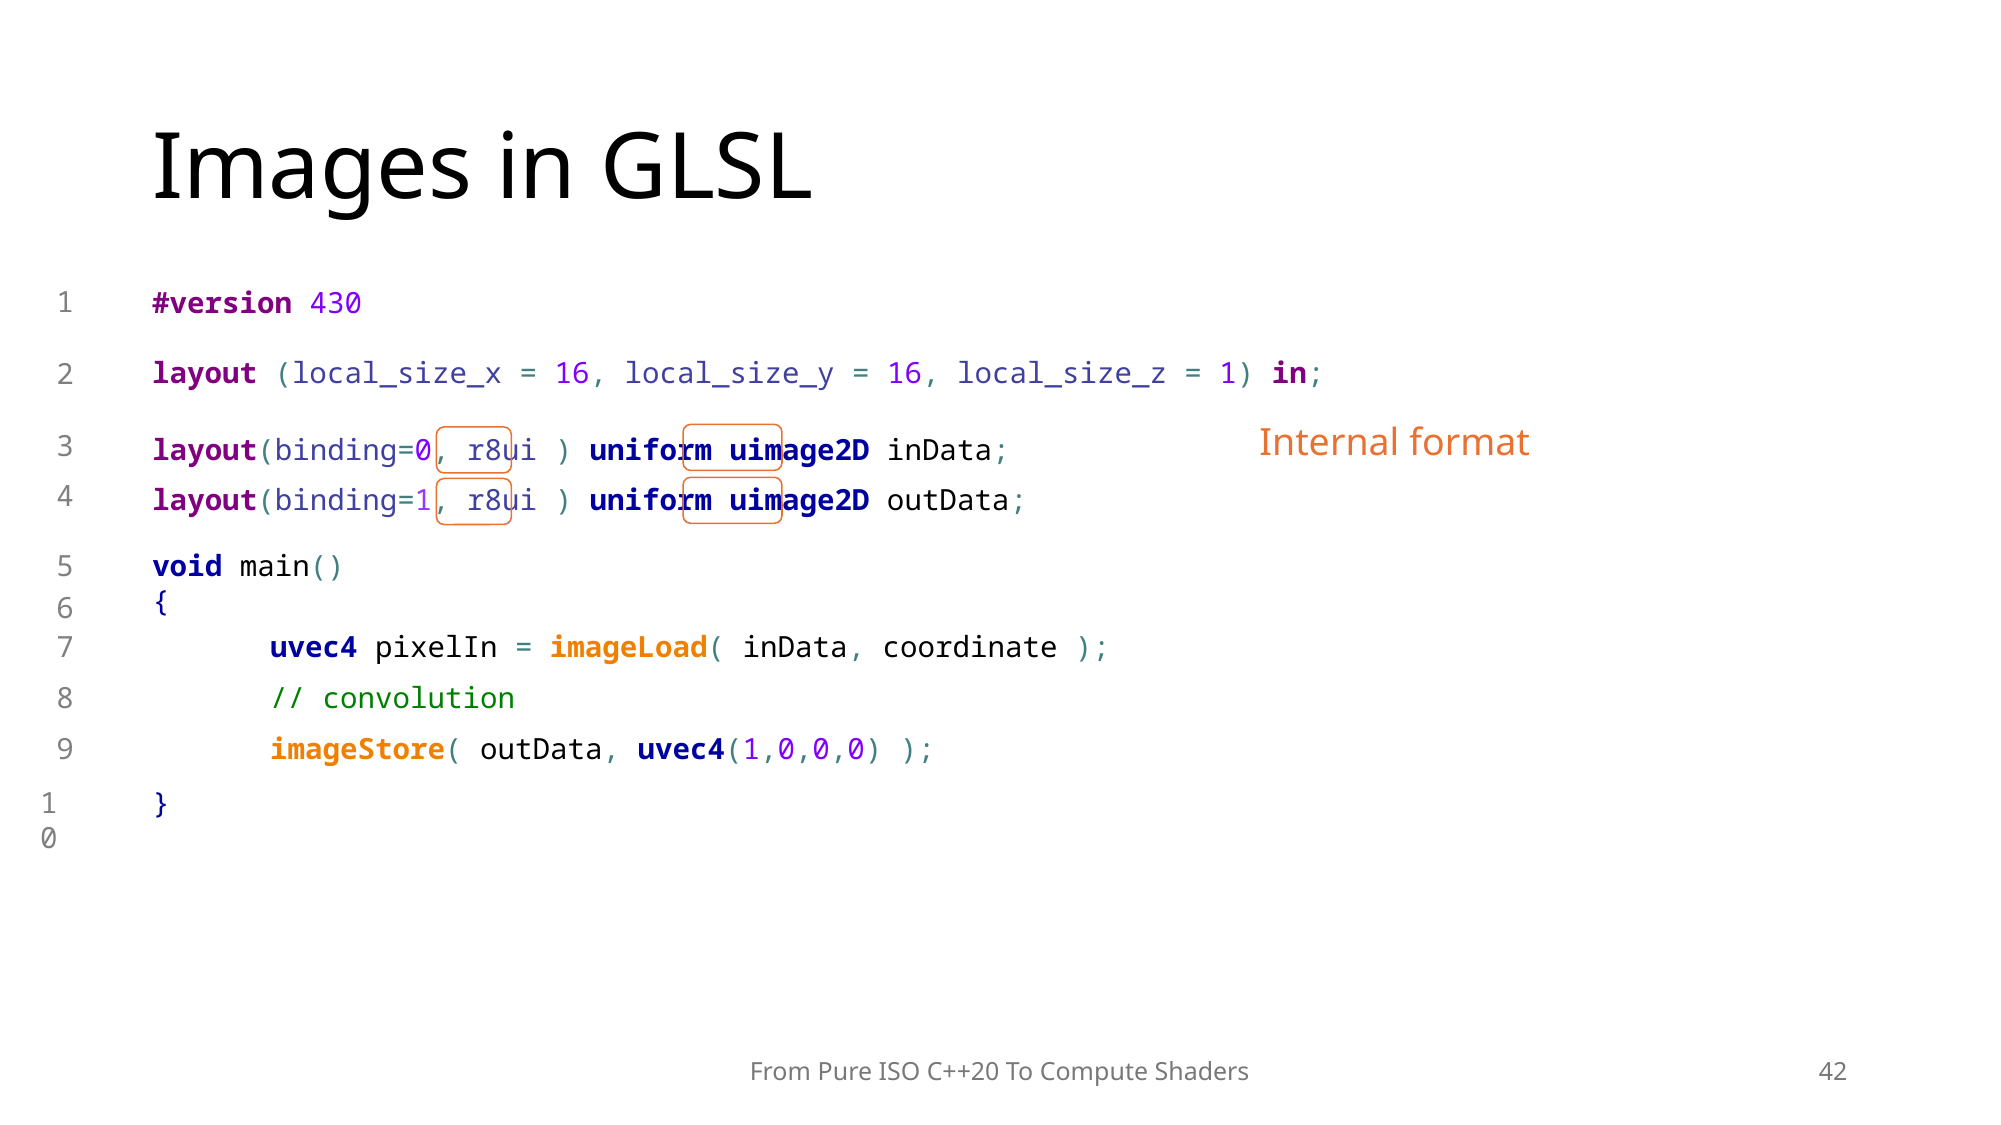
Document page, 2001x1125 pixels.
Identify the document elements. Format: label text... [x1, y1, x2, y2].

text_box 3 [41, 420, 89, 469]
slide_number 42 [1412, 1042, 1863, 1103]
footer From Pure ISO C++20 To Compute Shaders [662, 1042, 1338, 1103]
text_box 4 [41, 469, 89, 520]
text_box 10 [25, 776, 89, 862]
text_box imageStore( outData, uvec4(1,0,0,0) ); [255, 722, 1256, 773]
text_box } [137, 776, 1138, 827]
text_box 5 [41, 540, 89, 582]
title Images in GLSL [137, 59, 1863, 278]
text_box [436, 478, 512, 525]
text_box Internal format [1244, 410, 1545, 470]
text_box 1 [41, 275, 89, 326]
text_box 6 [41, 582, 89, 621]
text_box 2 [41, 347, 89, 398]
text_box // convolution [255, 672, 1256, 722]
text_box uvec4 pixelIn = imageLoad( inData, coordinate ); [255, 621, 1256, 672]
text_box layout(binding=0, r8ui ) uniform uimage2D inData; [137, 423, 1138, 474]
text_box [436, 426, 512, 473]
text_box 7 [41, 621, 89, 671]
text_box [683, 477, 783, 524]
text_box 8 [41, 671, 89, 722]
text_box 9 [41, 722, 89, 773]
text_box #version 430 layout (local_size_x = 16, local_size_y = 16, local_size_z = 1) in; [137, 277, 1395, 397]
text_box layout(binding=1, r8ui ) uniform uimage2D outData; [137, 474, 1138, 524]
text_box void main() { [137, 540, 1138, 625]
text_box [683, 424, 783, 471]
